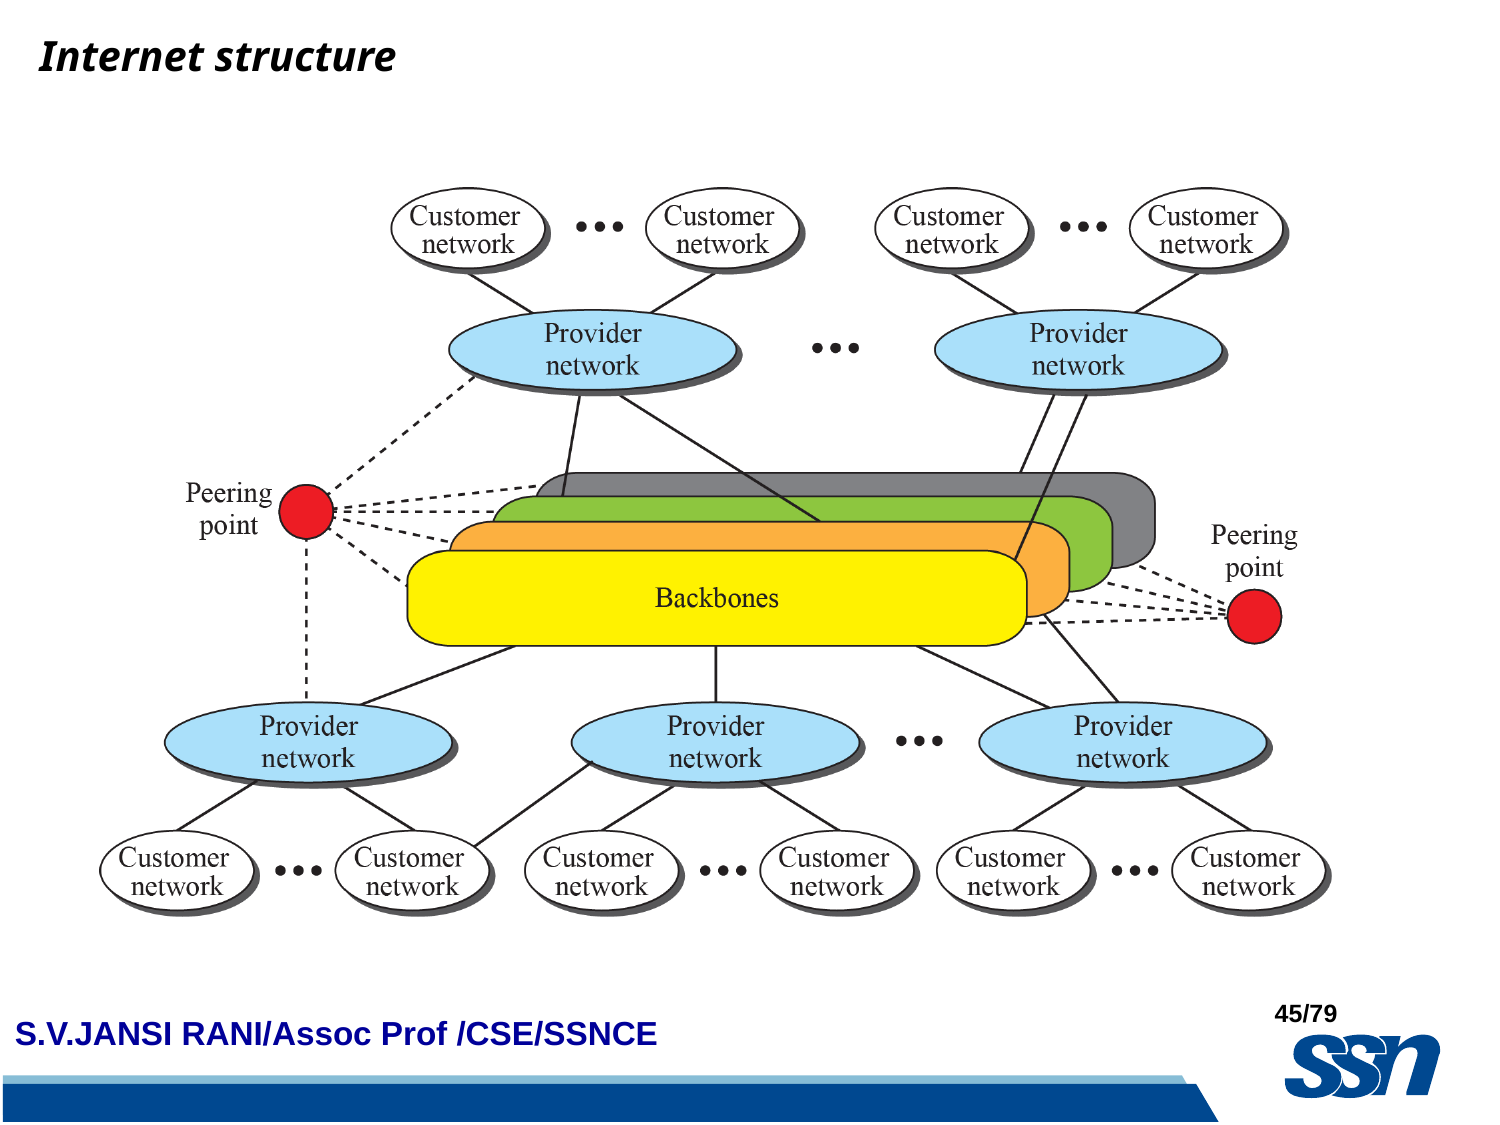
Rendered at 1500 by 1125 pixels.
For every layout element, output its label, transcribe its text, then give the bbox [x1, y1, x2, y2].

picture [99, 187, 1333, 917]
text_box Internet structure [24, 22, 1363, 87]
